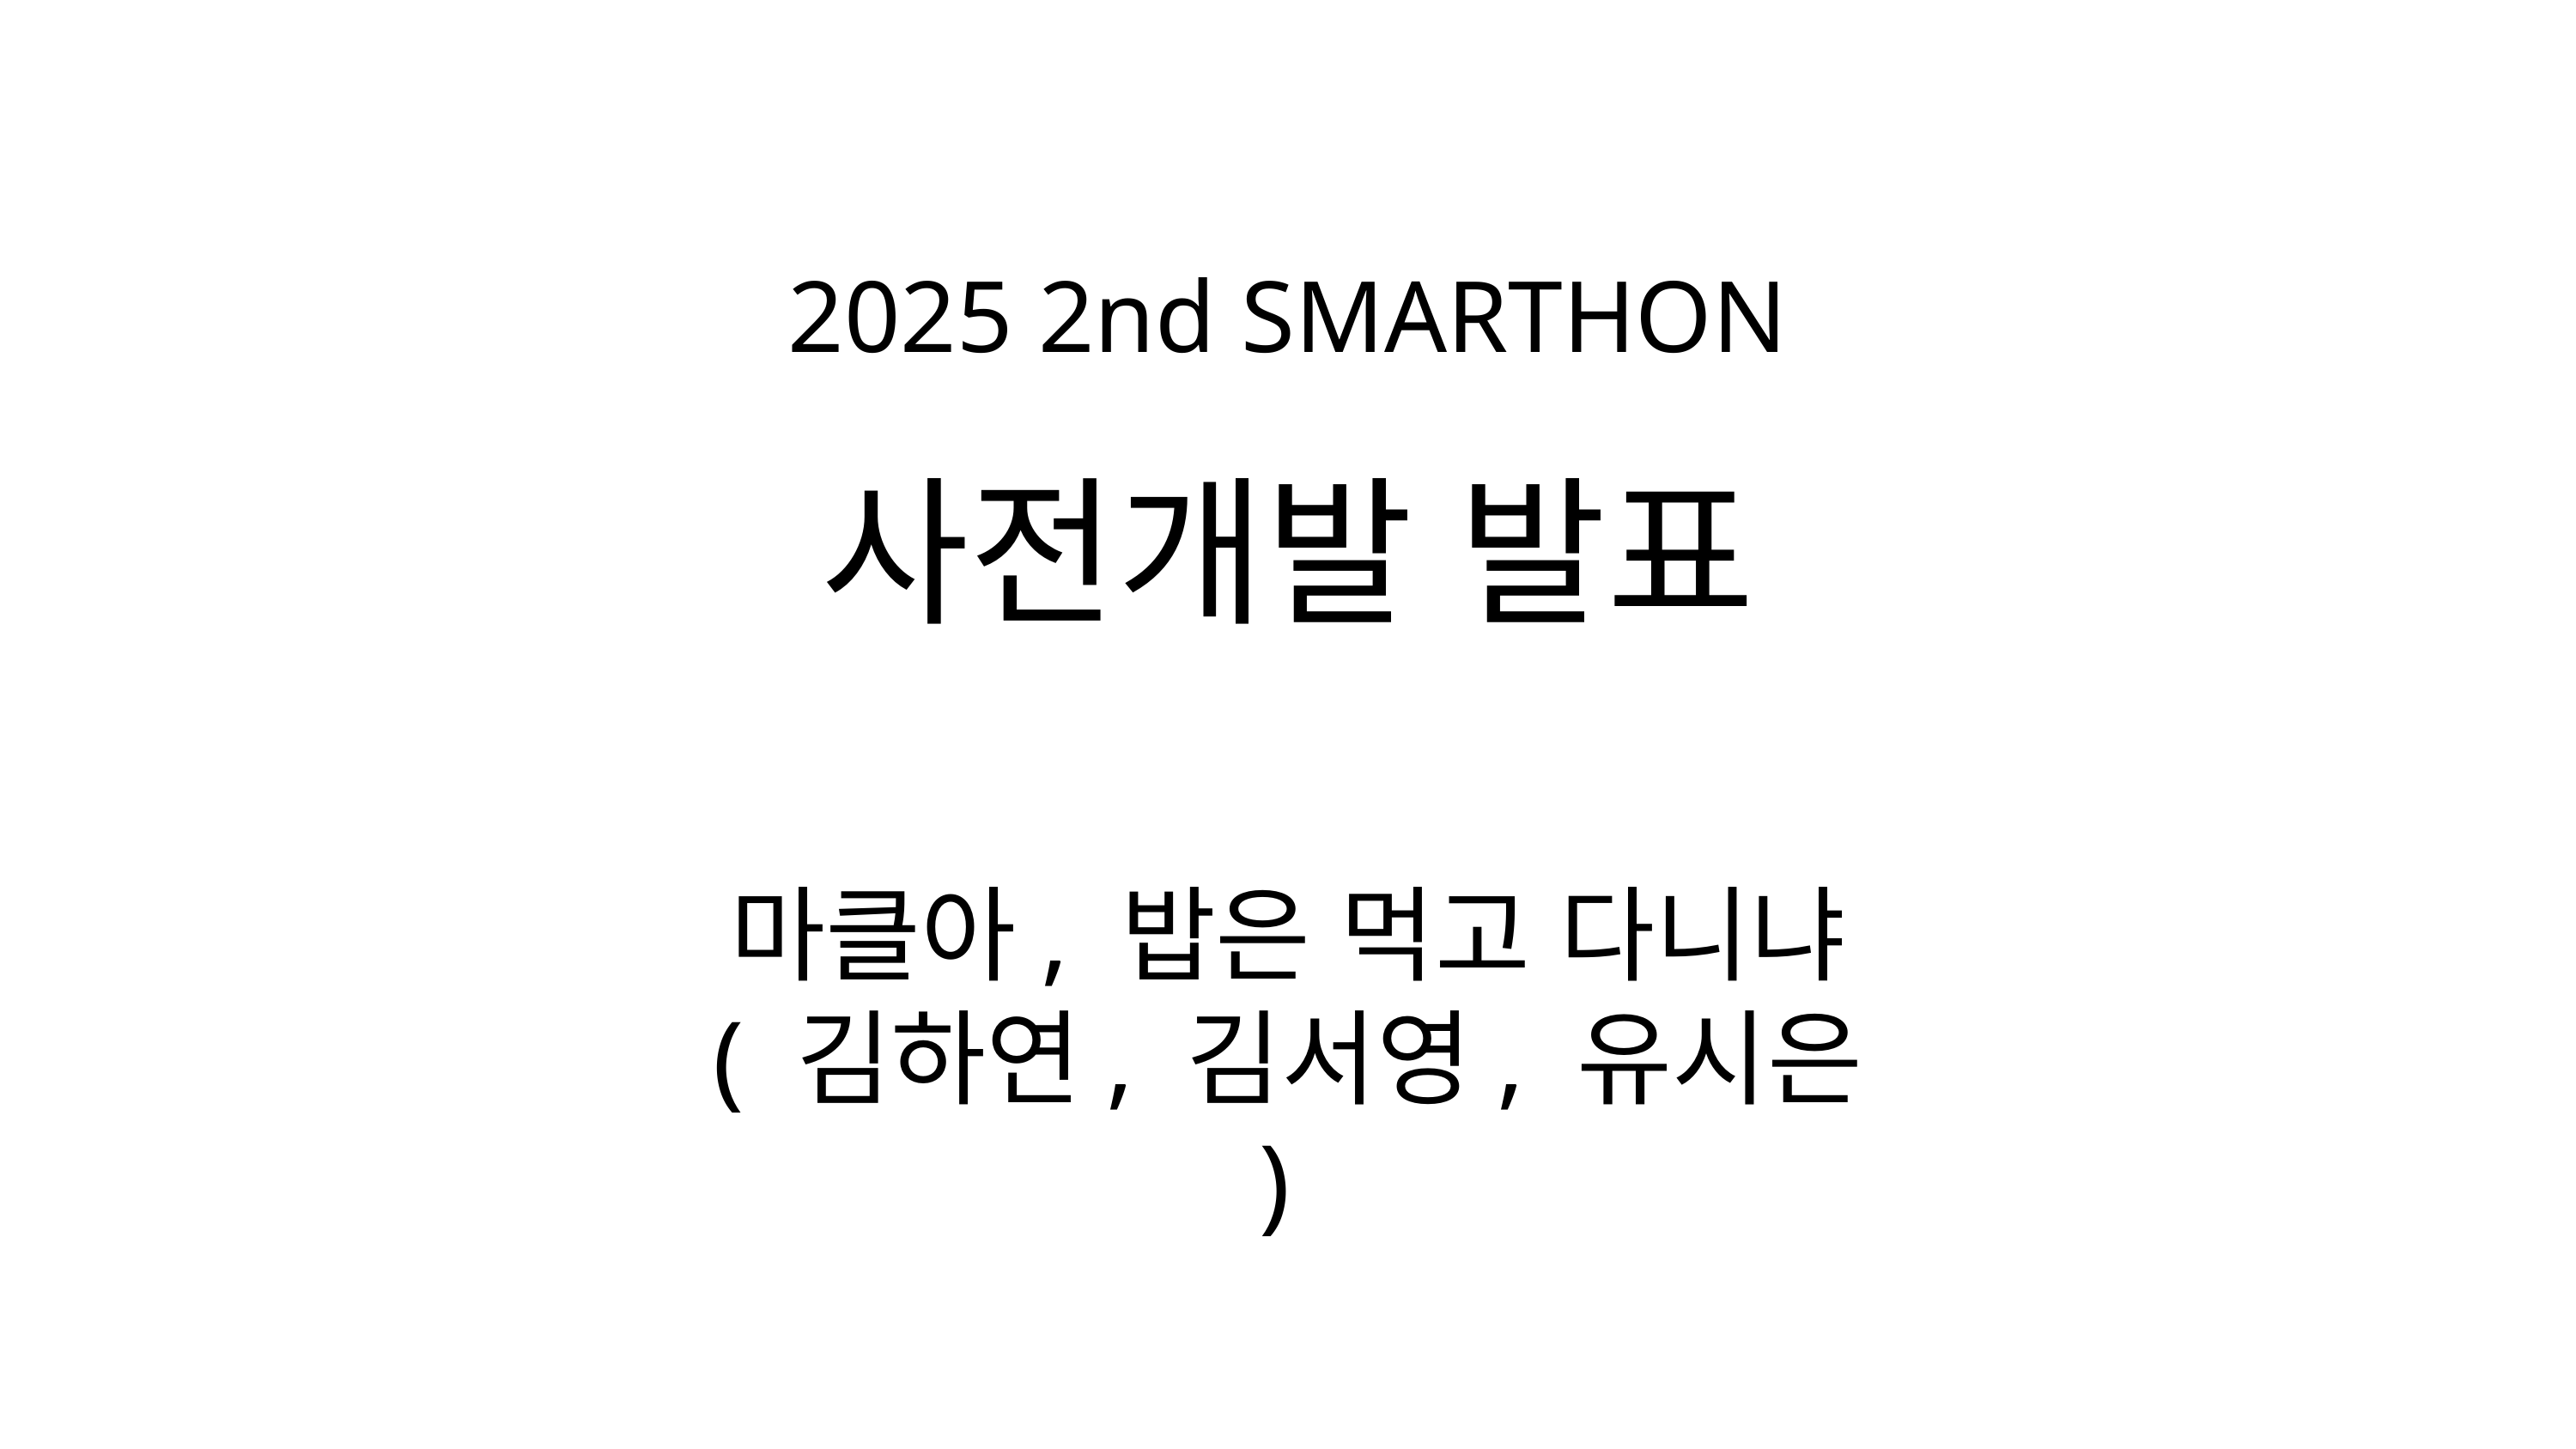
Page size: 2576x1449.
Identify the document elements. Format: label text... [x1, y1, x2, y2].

text_box 2025 2nd SMARTHON [762, 248, 1814, 386]
text_box 사전개발 발표 [805, 441, 1771, 668]
text_box 마클아, 밥은 먹고 다니냐 ( 김하연, 김서영, 유시은 ) [702, 925, 1874, 1195]
